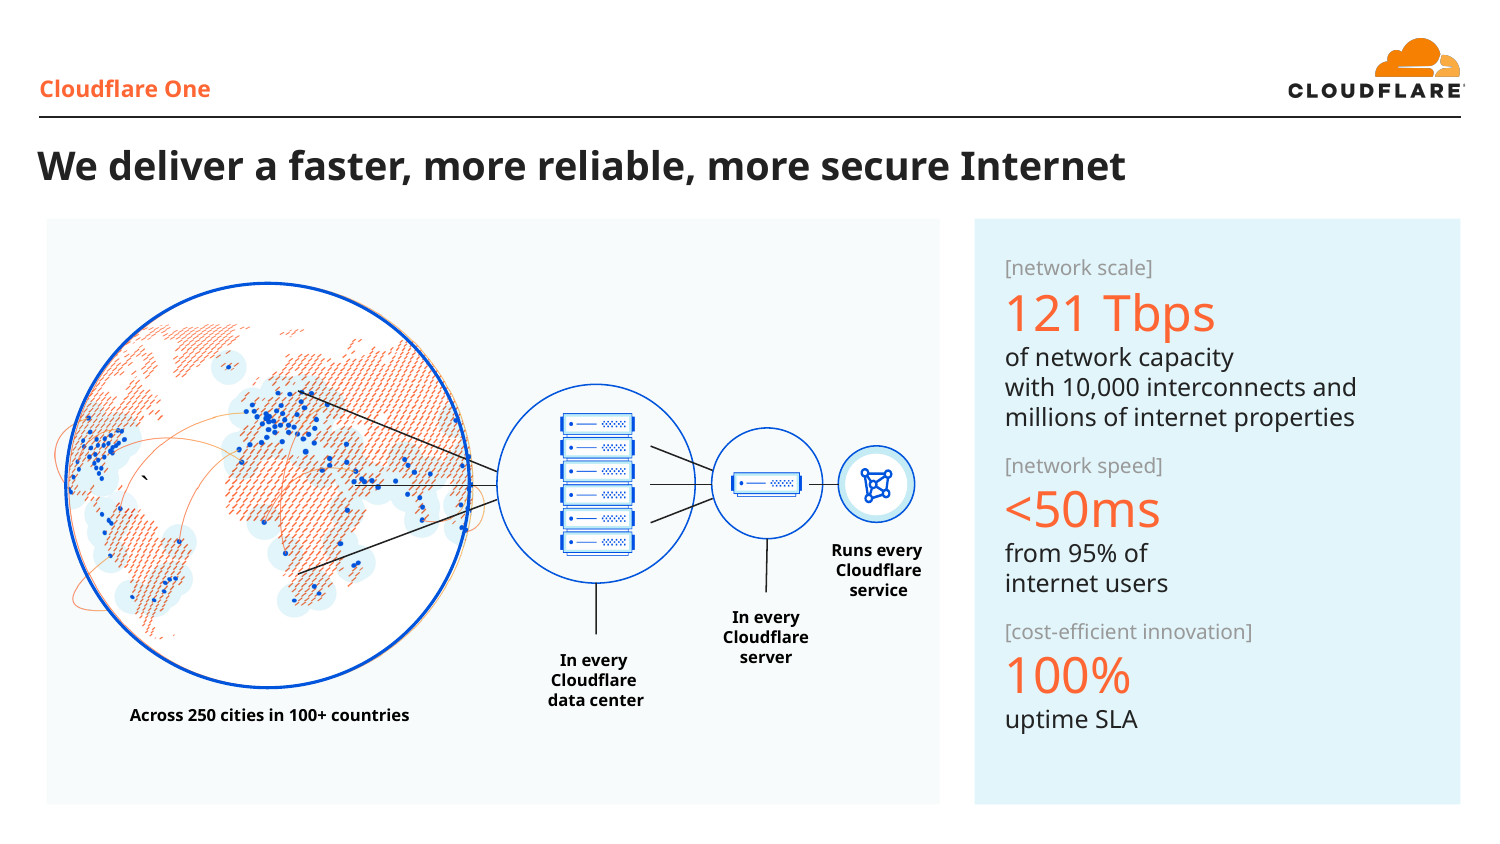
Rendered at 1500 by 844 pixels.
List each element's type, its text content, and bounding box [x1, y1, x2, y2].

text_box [809, 445, 934, 598]
text_box We deliver a faster, more reliable, more secure Internet [22, 126, 1342, 204]
text_box [network scale] 121 Tbps of network capacity with 10,000 interconnects and millions of internet properties [network speed] <50ms from 95% of internet users [cost-efficient innovation] 100% uptime SLA [1004, 254, 1431, 758]
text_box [297, 384, 696, 699]
text_box Across 250 cities in 100+ countries [101, 696, 439, 742]
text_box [649, 427, 836, 671]
picture [54, 282, 485, 688]
text_box [46, 218, 940, 805]
text_box [974, 218, 1461, 805]
list Cloudflare One [39, 63, 731, 102]
picture [1288, 38, 1466, 98]
